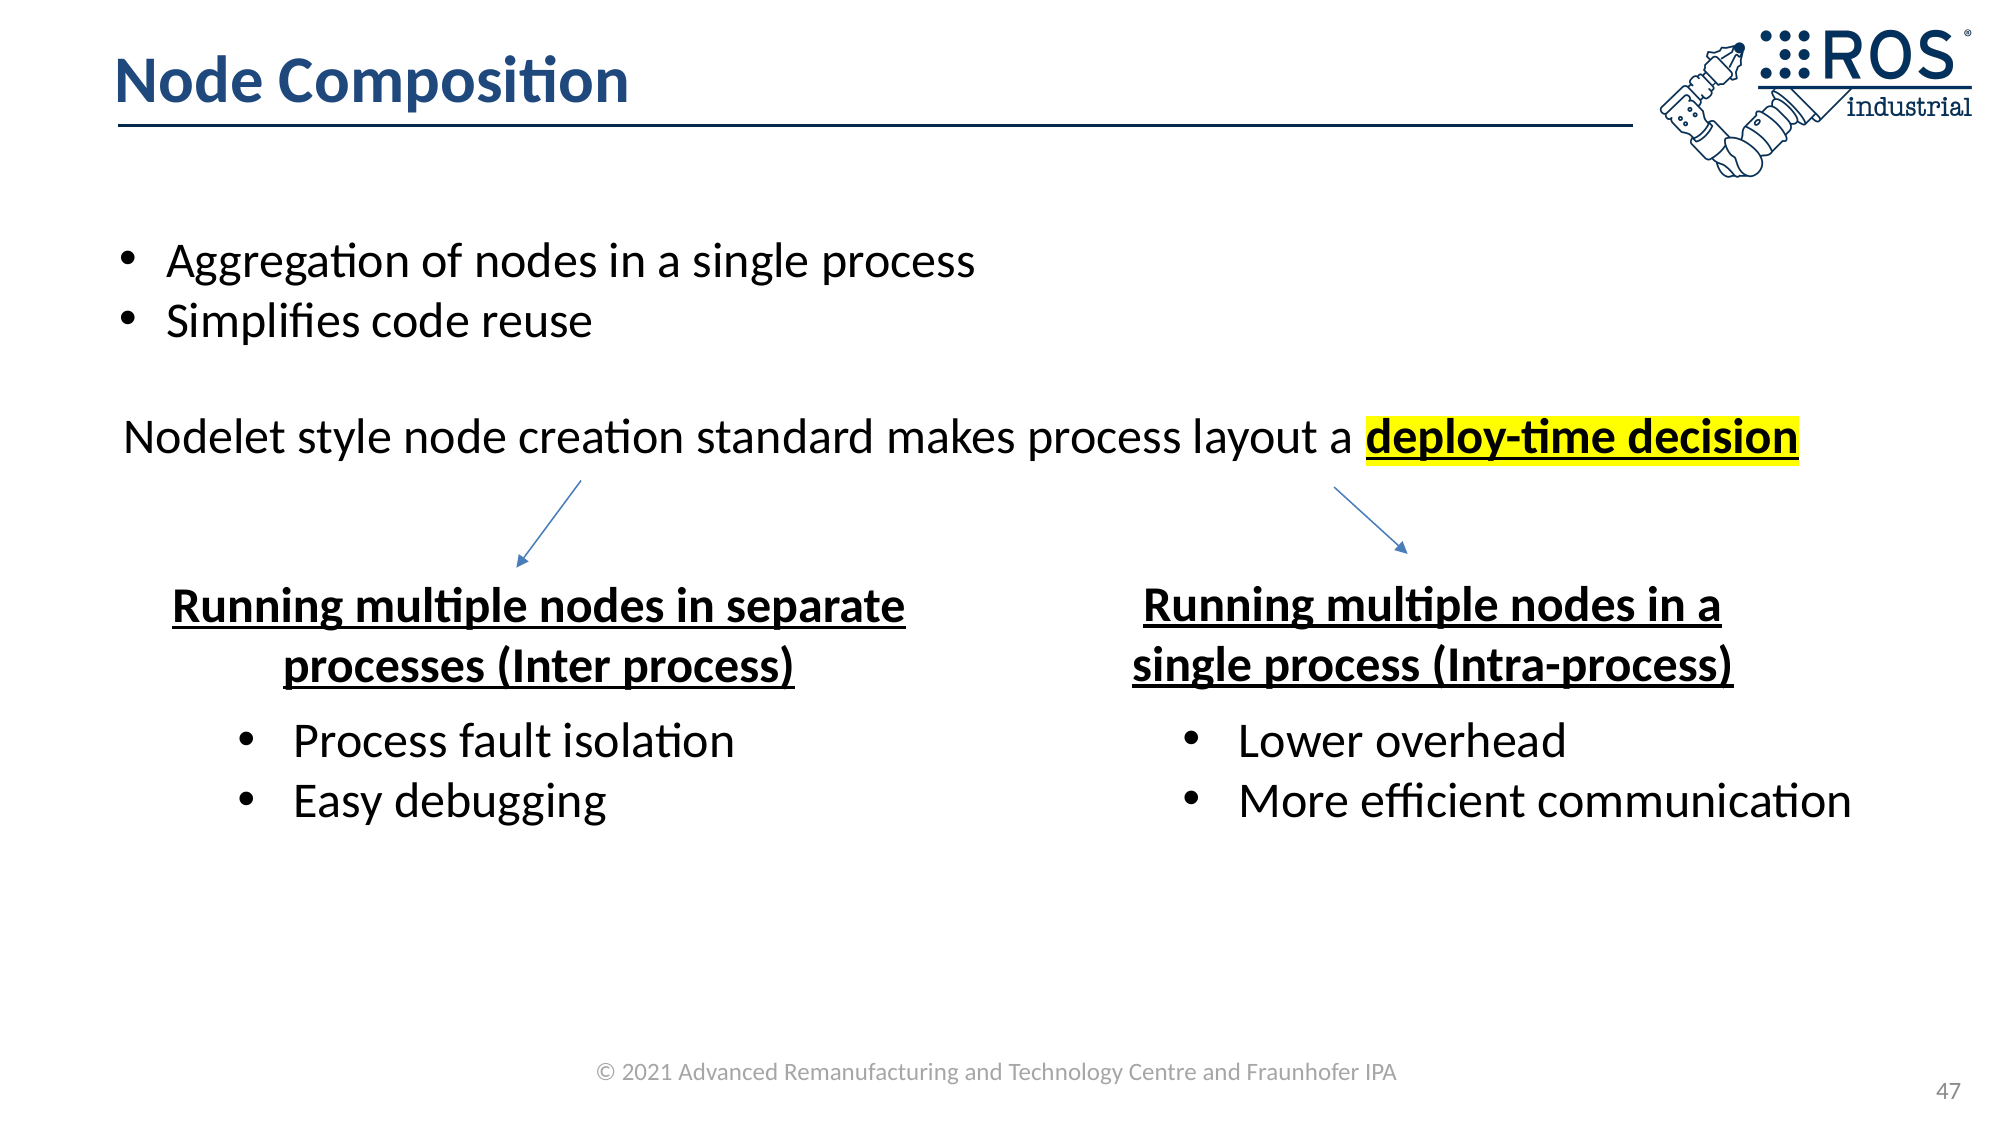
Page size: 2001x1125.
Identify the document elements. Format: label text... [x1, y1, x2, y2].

text_box Running multiple nodes in separate processes (Inter process) [127, 565, 951, 700]
text_box Nodelet style node creation standard makes process layout a deploy-time decision [108, 395, 1814, 471]
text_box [1333, 486, 1408, 555]
slide_number 47 [1879, 1070, 1977, 1108]
text_box Aggregation of nodes in a single process Simplifies code reuse [104, 220, 992, 355]
text_box Process fault isolation Easy debugging [222, 700, 875, 835]
text_box Running multiple nodes in a single process (Intra-process) [1068, 563, 1798, 699]
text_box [516, 480, 582, 568]
picture [1657, 0, 1977, 213]
title Node Composition [99, 25, 1634, 126]
text_box Lower overhead More efficient communication [1167, 699, 1880, 835]
